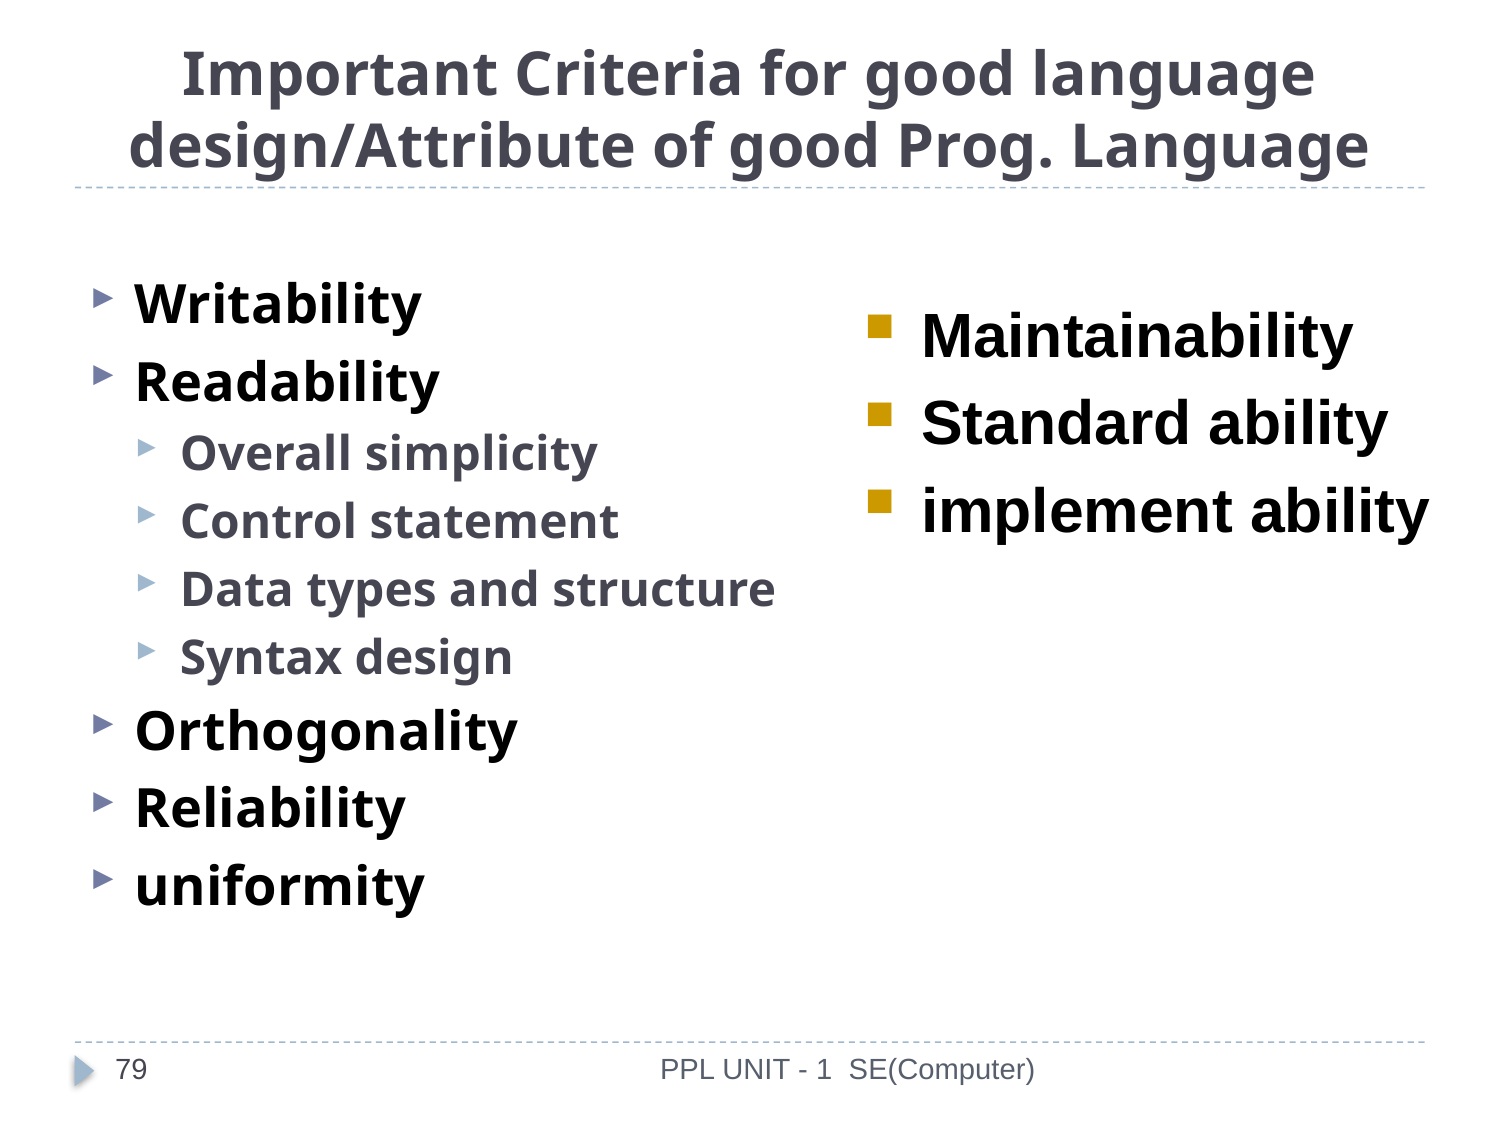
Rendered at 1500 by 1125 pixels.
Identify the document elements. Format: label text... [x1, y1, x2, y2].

text_box Maintainability Standard ability implement ability [849, 287, 1450, 1025]
title Important Criteria for good language design/Attribute of good Prog. Language [75, 24, 1425, 188]
footer PPL UNIT - 1 SE(Computer) [475, 1042, 1051, 1103]
list Writability Readability Overall simplicity Control statement Data types and structure Syntax design Orthogonality Reliability uniformity [75, 262, 813, 1006]
slide_number 79 [100, 1042, 426, 1103]
